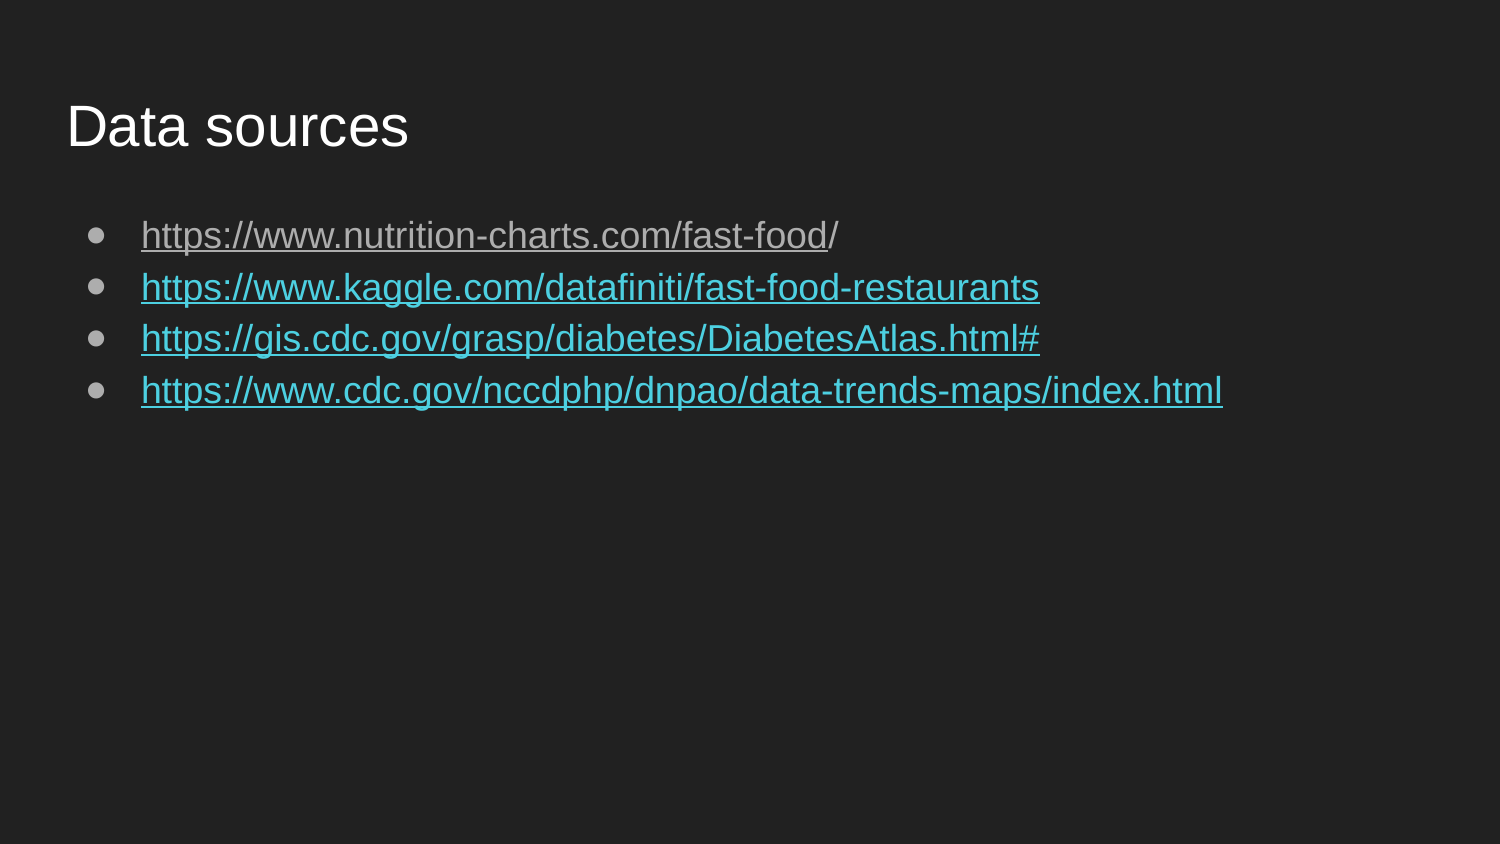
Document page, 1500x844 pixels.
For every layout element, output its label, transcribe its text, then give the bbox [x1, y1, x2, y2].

list https://www.nutrition-charts.com/fast-food/ https://www.kaggle.com/datafiniti/fast-food-restaurants https://gis.cdc.gov/grasp/diabetes/DiabetesAtlas.html# https://www.cdc.gov/nccdphp/dnpao/data-trends-maps/index.html [51, 189, 1449, 750]
title Data sources [51, 72, 1449, 167]
